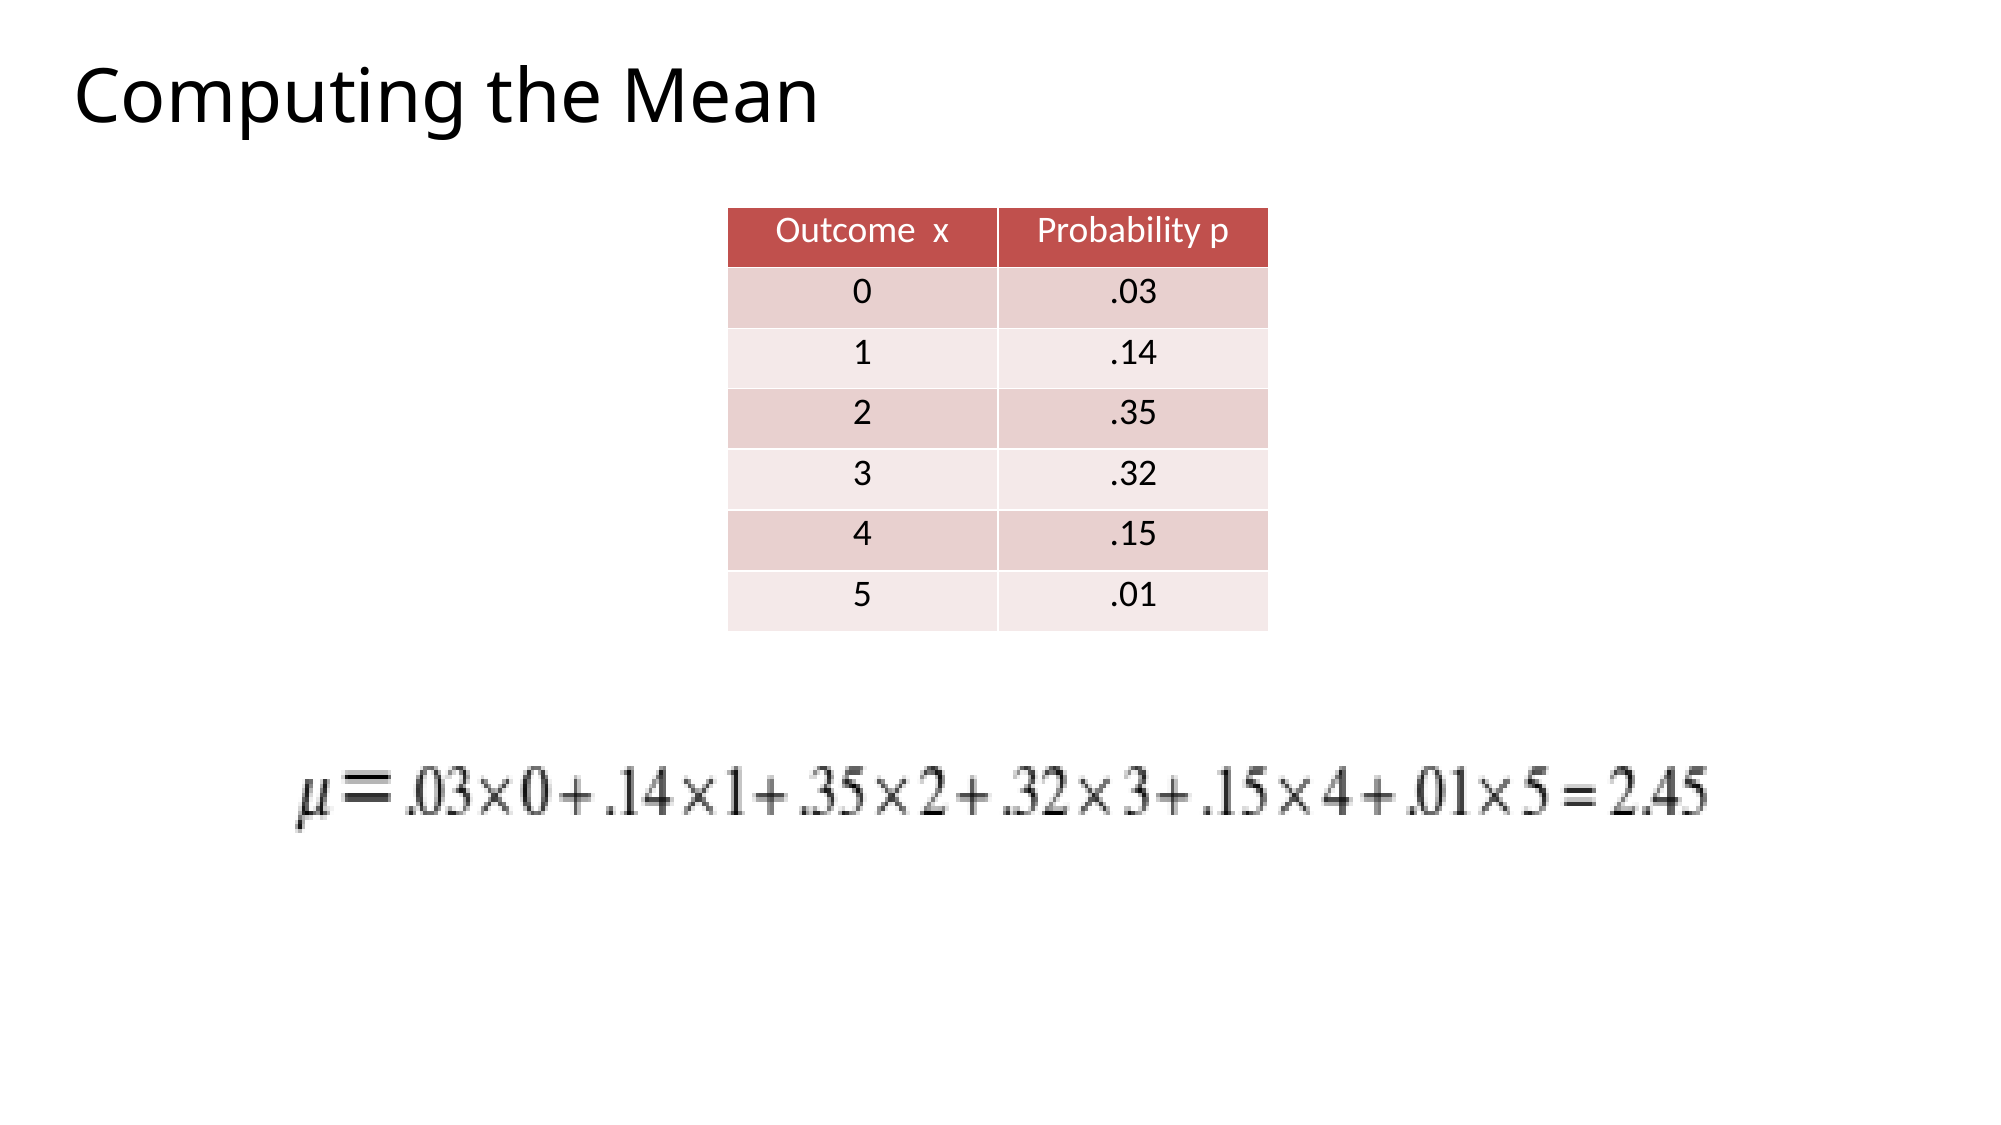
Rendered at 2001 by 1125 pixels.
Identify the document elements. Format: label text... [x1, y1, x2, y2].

table_cell .14 [999, 329, 1268, 388]
table_cell 0 [728, 268, 997, 328]
table_cell 1 [728, 329, 997, 388]
table_cell .32 [999, 450, 1268, 509]
table_cell 2 [728, 389, 997, 448]
table_cell 3 [728, 450, 997, 509]
text_box Computing the Mean [0, 0, 1350, 188]
table_cell .35 [999, 389, 1268, 448]
table_cell .03 [999, 268, 1268, 328]
table_cell .01 [999, 572, 1268, 631]
table_cell 5 [728, 572, 997, 631]
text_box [288, 753, 1712, 839]
table_cell 4 [728, 511, 997, 570]
table_cell .15 [999, 511, 1268, 570]
table_header Probability p [999, 208, 1268, 267]
table_header Outcome x [728, 208, 997, 267]
